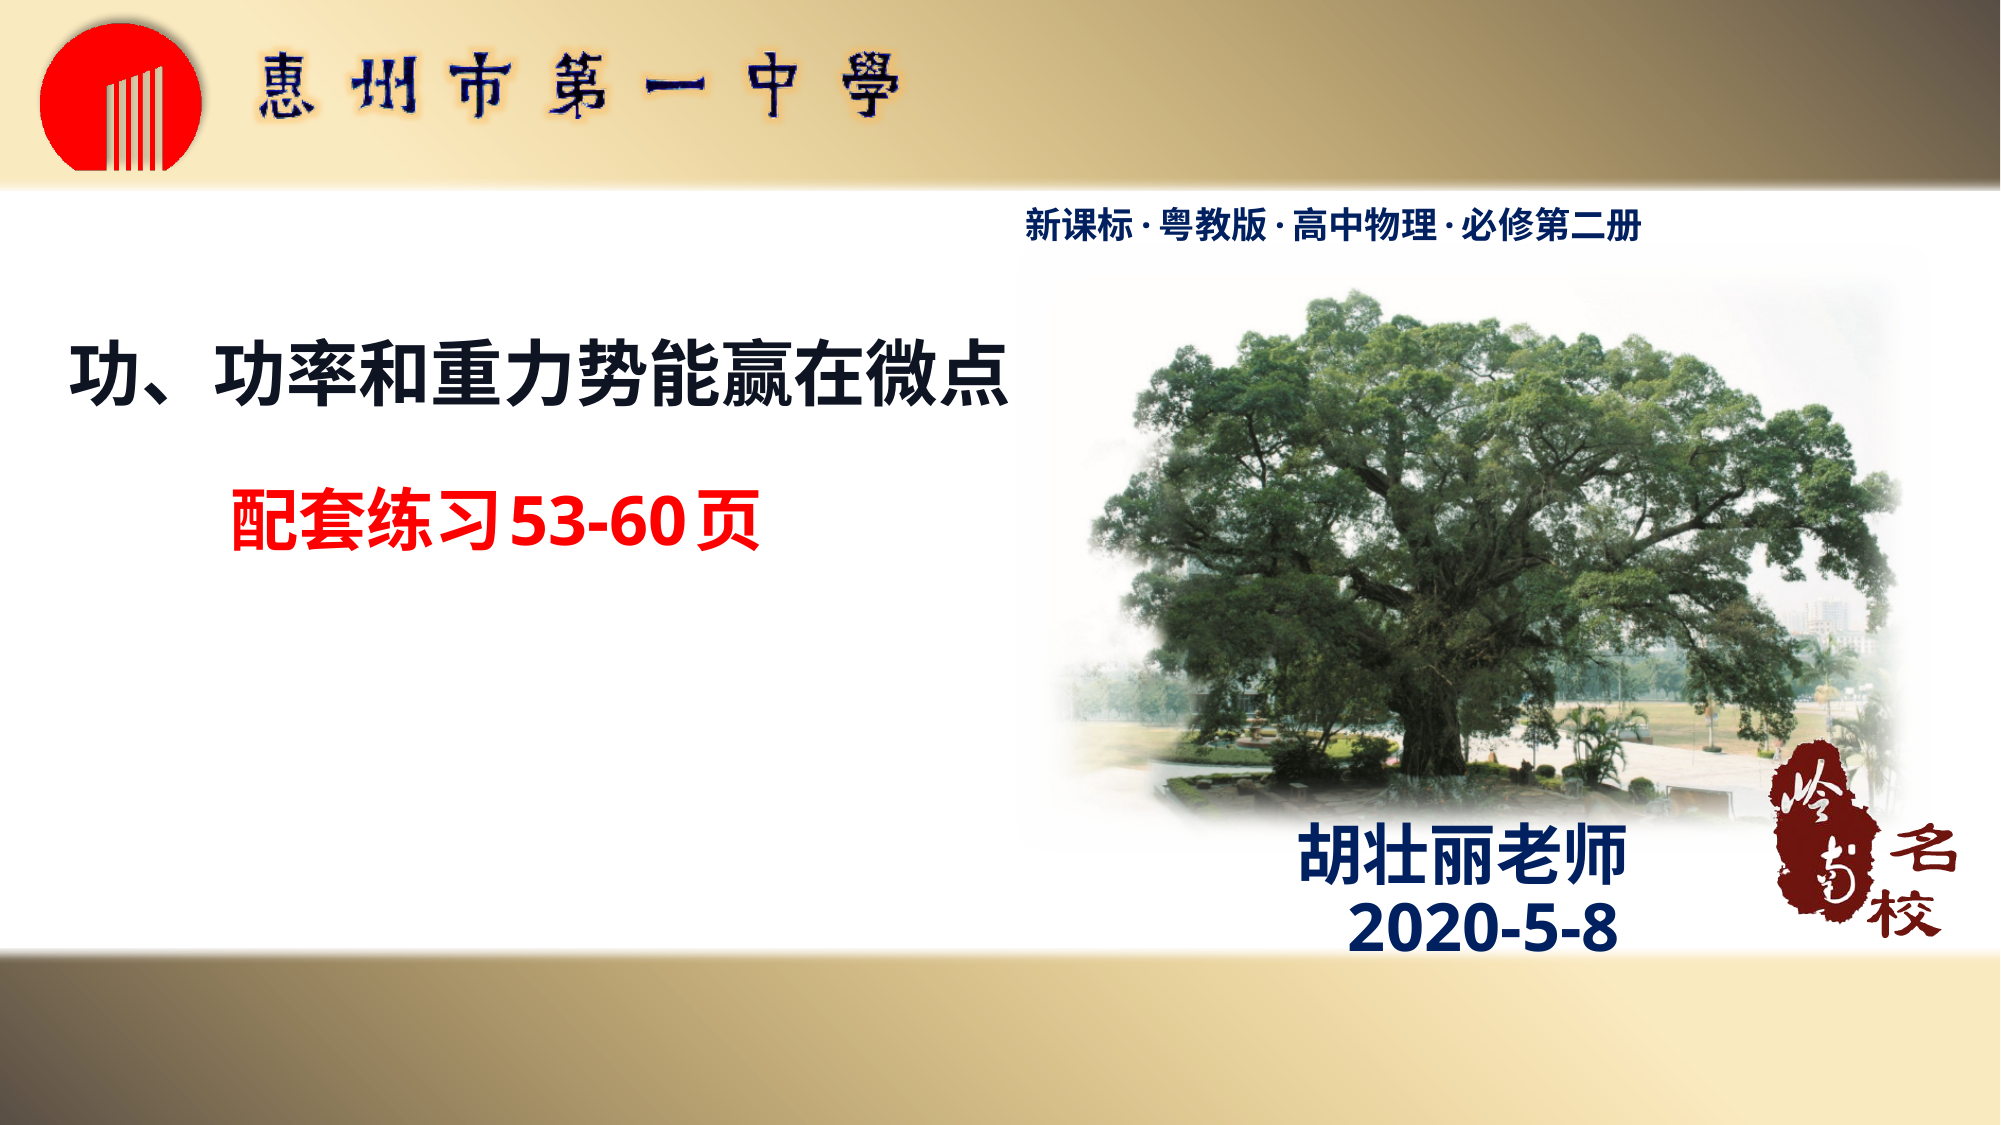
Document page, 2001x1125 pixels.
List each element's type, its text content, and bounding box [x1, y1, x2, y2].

picture [544, 51, 612, 119]
picture [740, 51, 807, 119]
text_box 功、功率和重力势能赢在微点 配套练习53-60页 [68, 274, 1249, 572]
picture [349, 51, 417, 119]
text_box 胡壮丽老师 2020-5-8 [1296, 816, 1728, 917]
picture [447, 51, 514, 119]
picture [38, 21, 202, 184]
picture [837, 51, 904, 119]
subtitle 新课标·粤教版·高中物理·必修第二册 [1010, 199, 1750, 282]
picture [642, 51, 709, 119]
picture [1082, 309, 1965, 946]
picture [251, 51, 319, 119]
